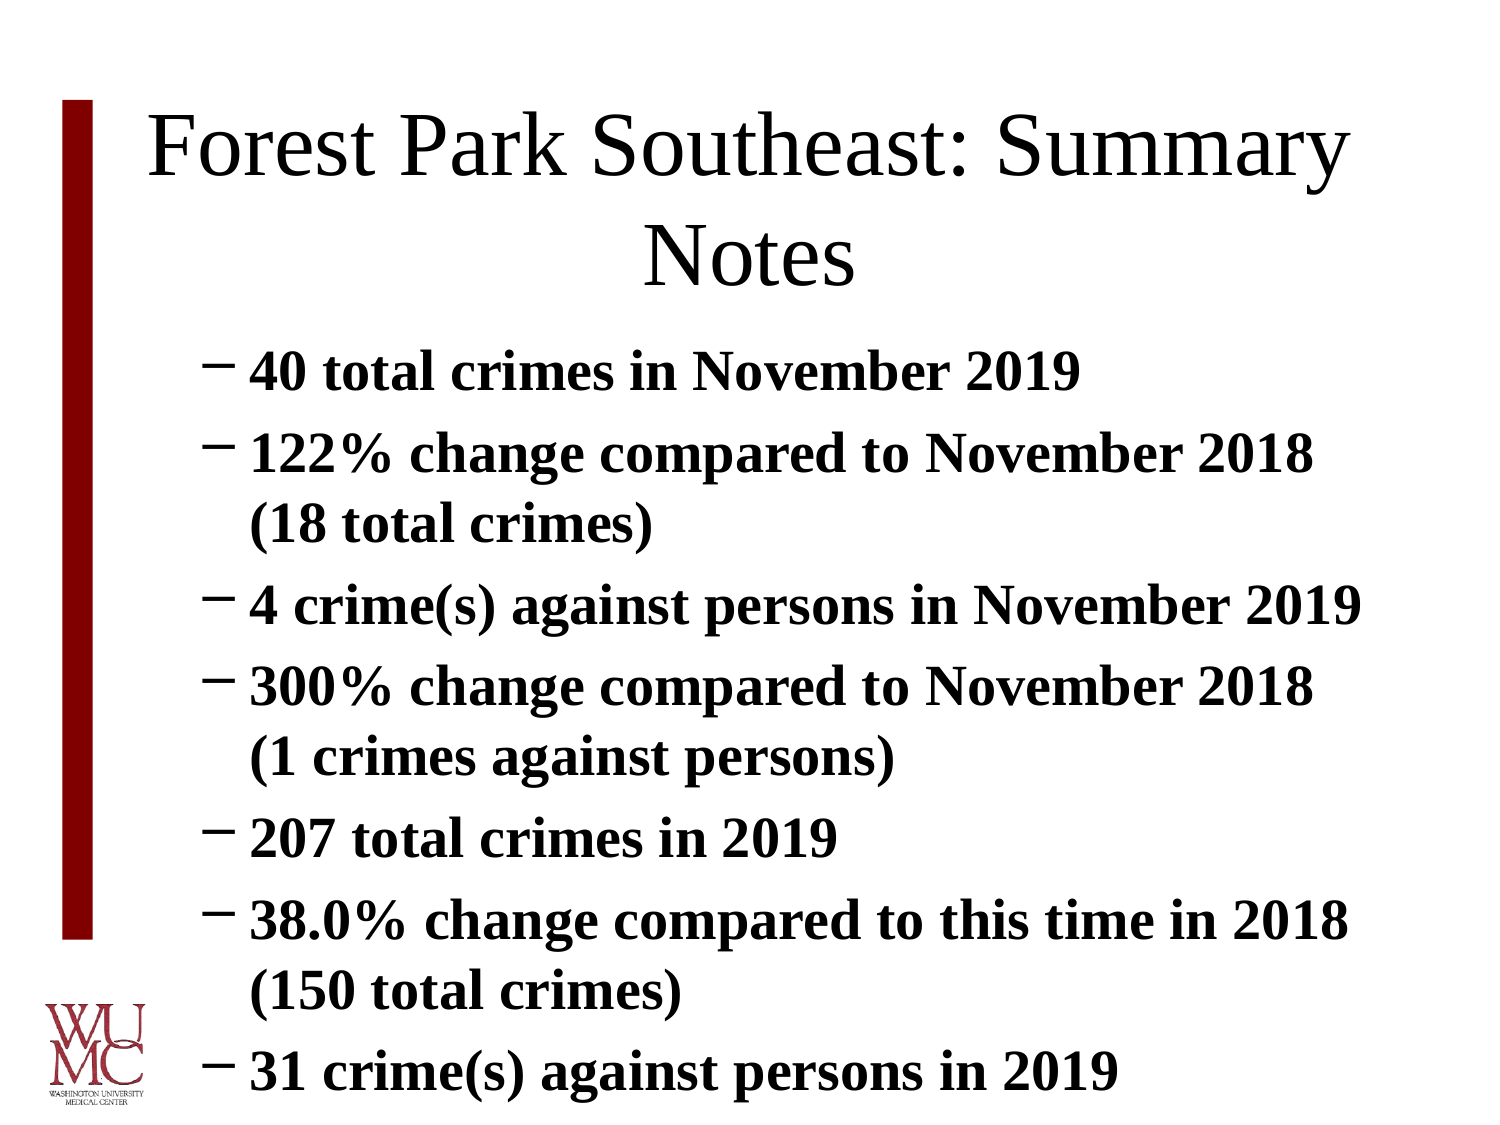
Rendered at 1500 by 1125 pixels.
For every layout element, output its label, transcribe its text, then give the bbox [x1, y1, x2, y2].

list 40 total crimes in November 2019 122% change compared to November 2018 (18 total crimes) 4 crime(s) against persons in November 2019 300% change compared to November 2018 (1 crimes against persons) 207 total crimes in 2019 38.0% change compared to this time in 2018 (150 total crimes) 31 crime(s) against persons in 2019 -11.4% change compared to this time in 2018 (35 crimes against persons) [112, 324, 1388, 1001]
title Forest Park Southeast: Summary Notes [112, 99, 1388, 288]
picture [41, 996, 156, 1113]
